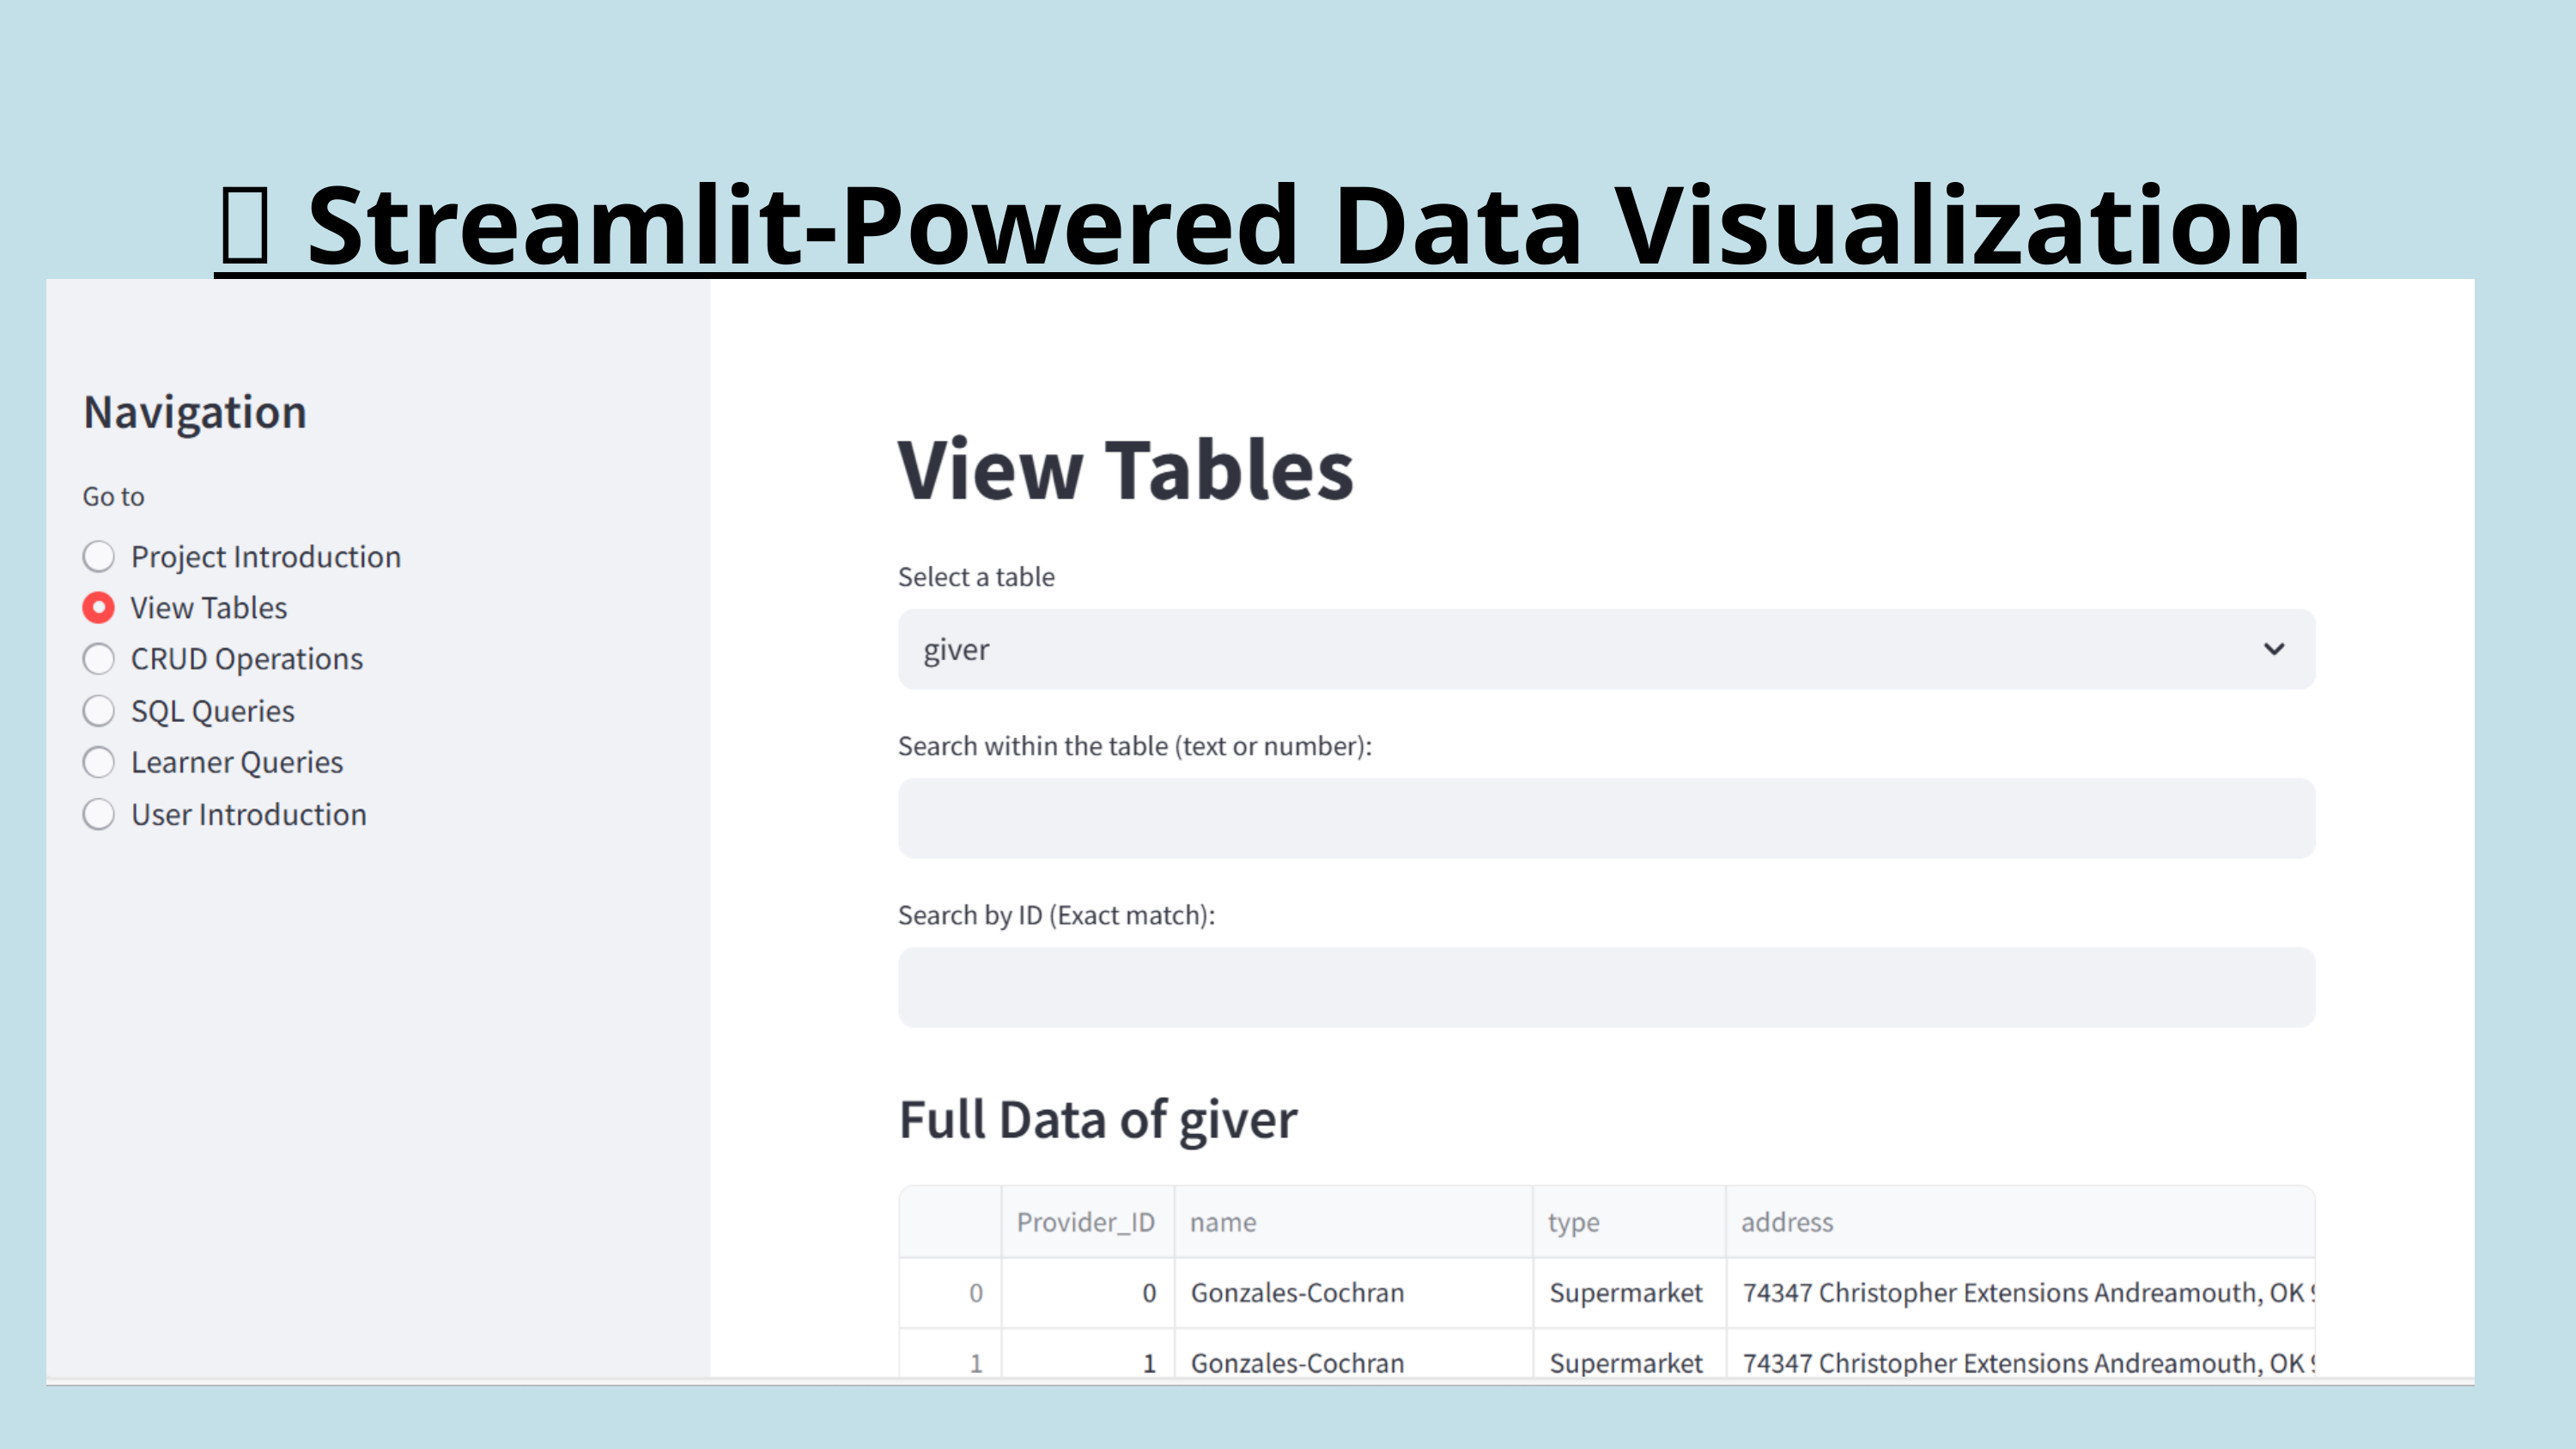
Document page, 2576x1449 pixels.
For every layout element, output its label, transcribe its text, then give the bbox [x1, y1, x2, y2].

text_box 🚀 Streamlit-Powered Data Visualization [144, 127, 2376, 276]
picture [46, 279, 2475, 1386]
